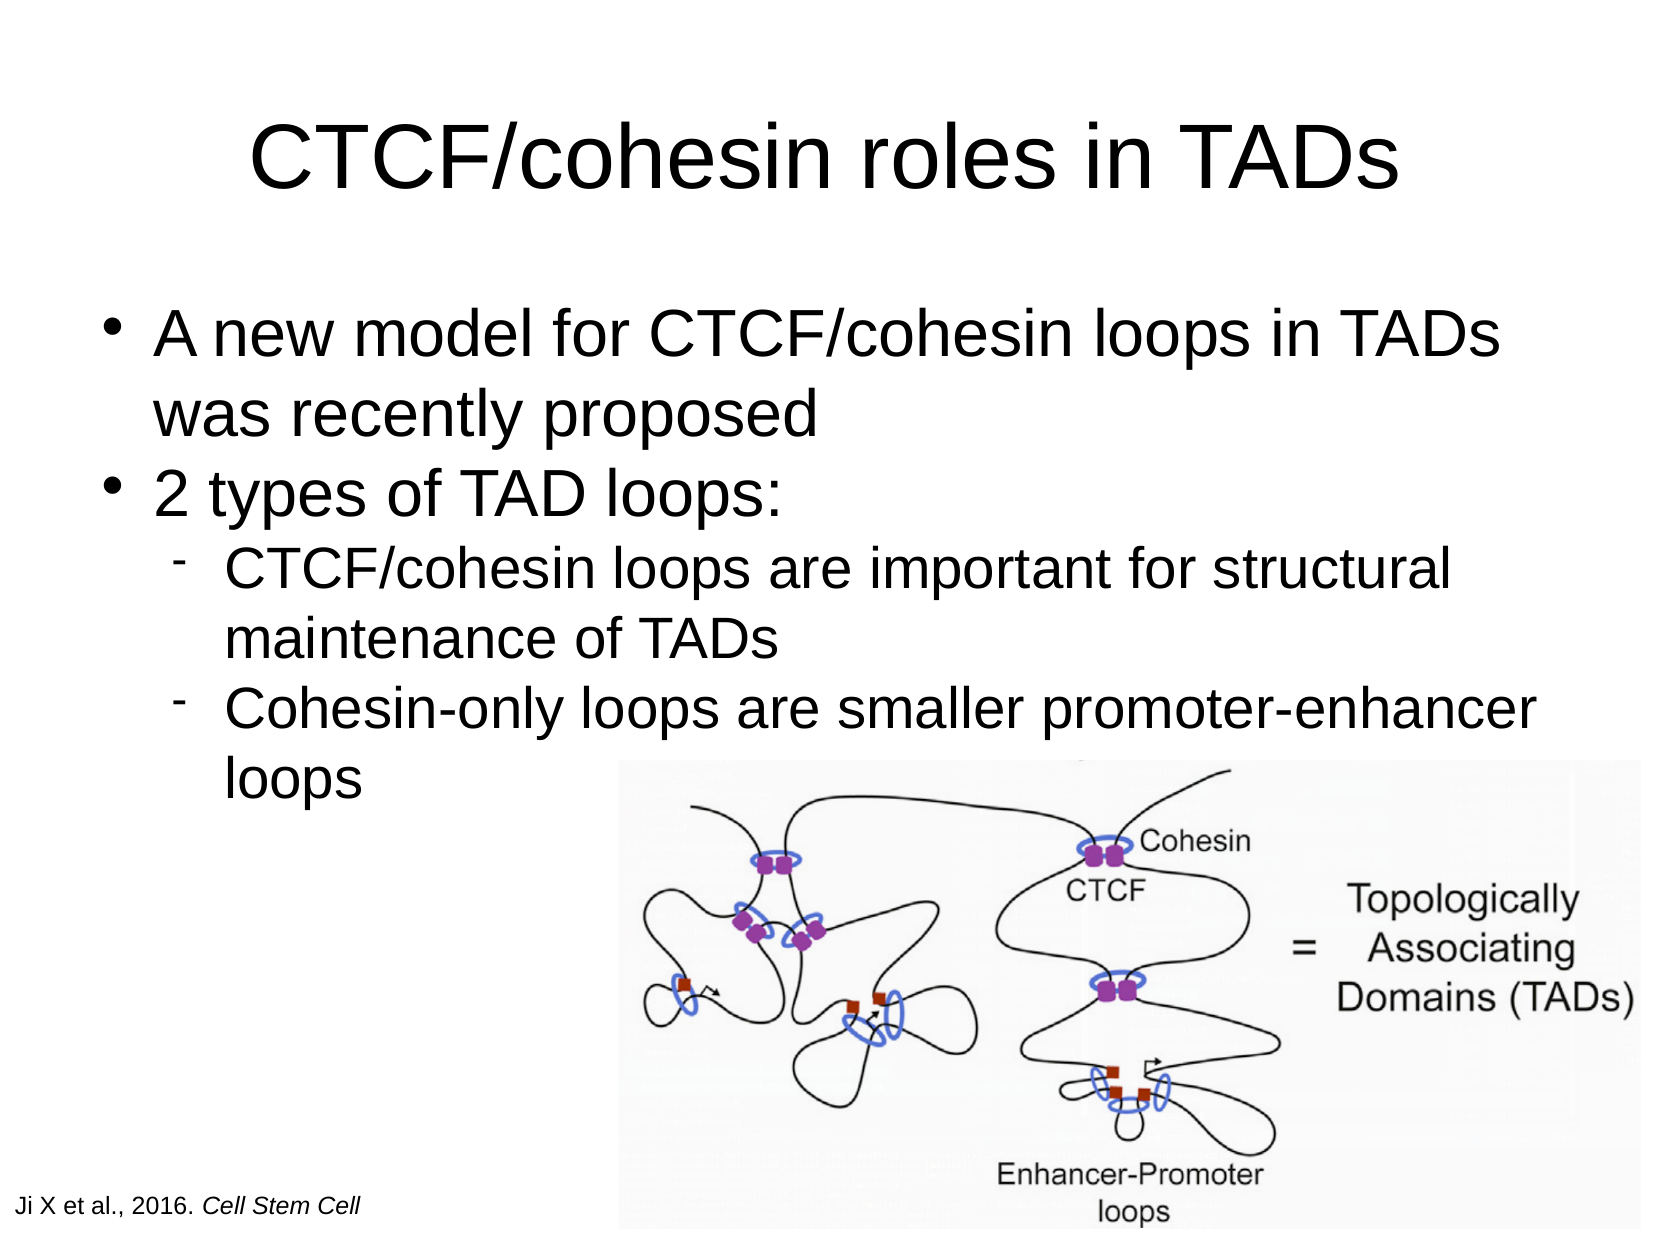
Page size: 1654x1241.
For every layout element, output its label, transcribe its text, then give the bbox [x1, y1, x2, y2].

text_box A new model for CTCF/cohesin loops in TADs was recently proposed 2 types of TAD loops: CTCF/cohesin loops are important for structural maintenance of TADs Cohesin-only loops are smaller promoter-enhancer loops [82, 289, 1570, 1009]
text_box CTCF/cohesin roles in TADs [82, 49, 1570, 256]
text_box Ji X et al., 2016. Cell Stem Cell [0, 1182, 1653, 1241]
picture [618, 760, 1641, 1230]
